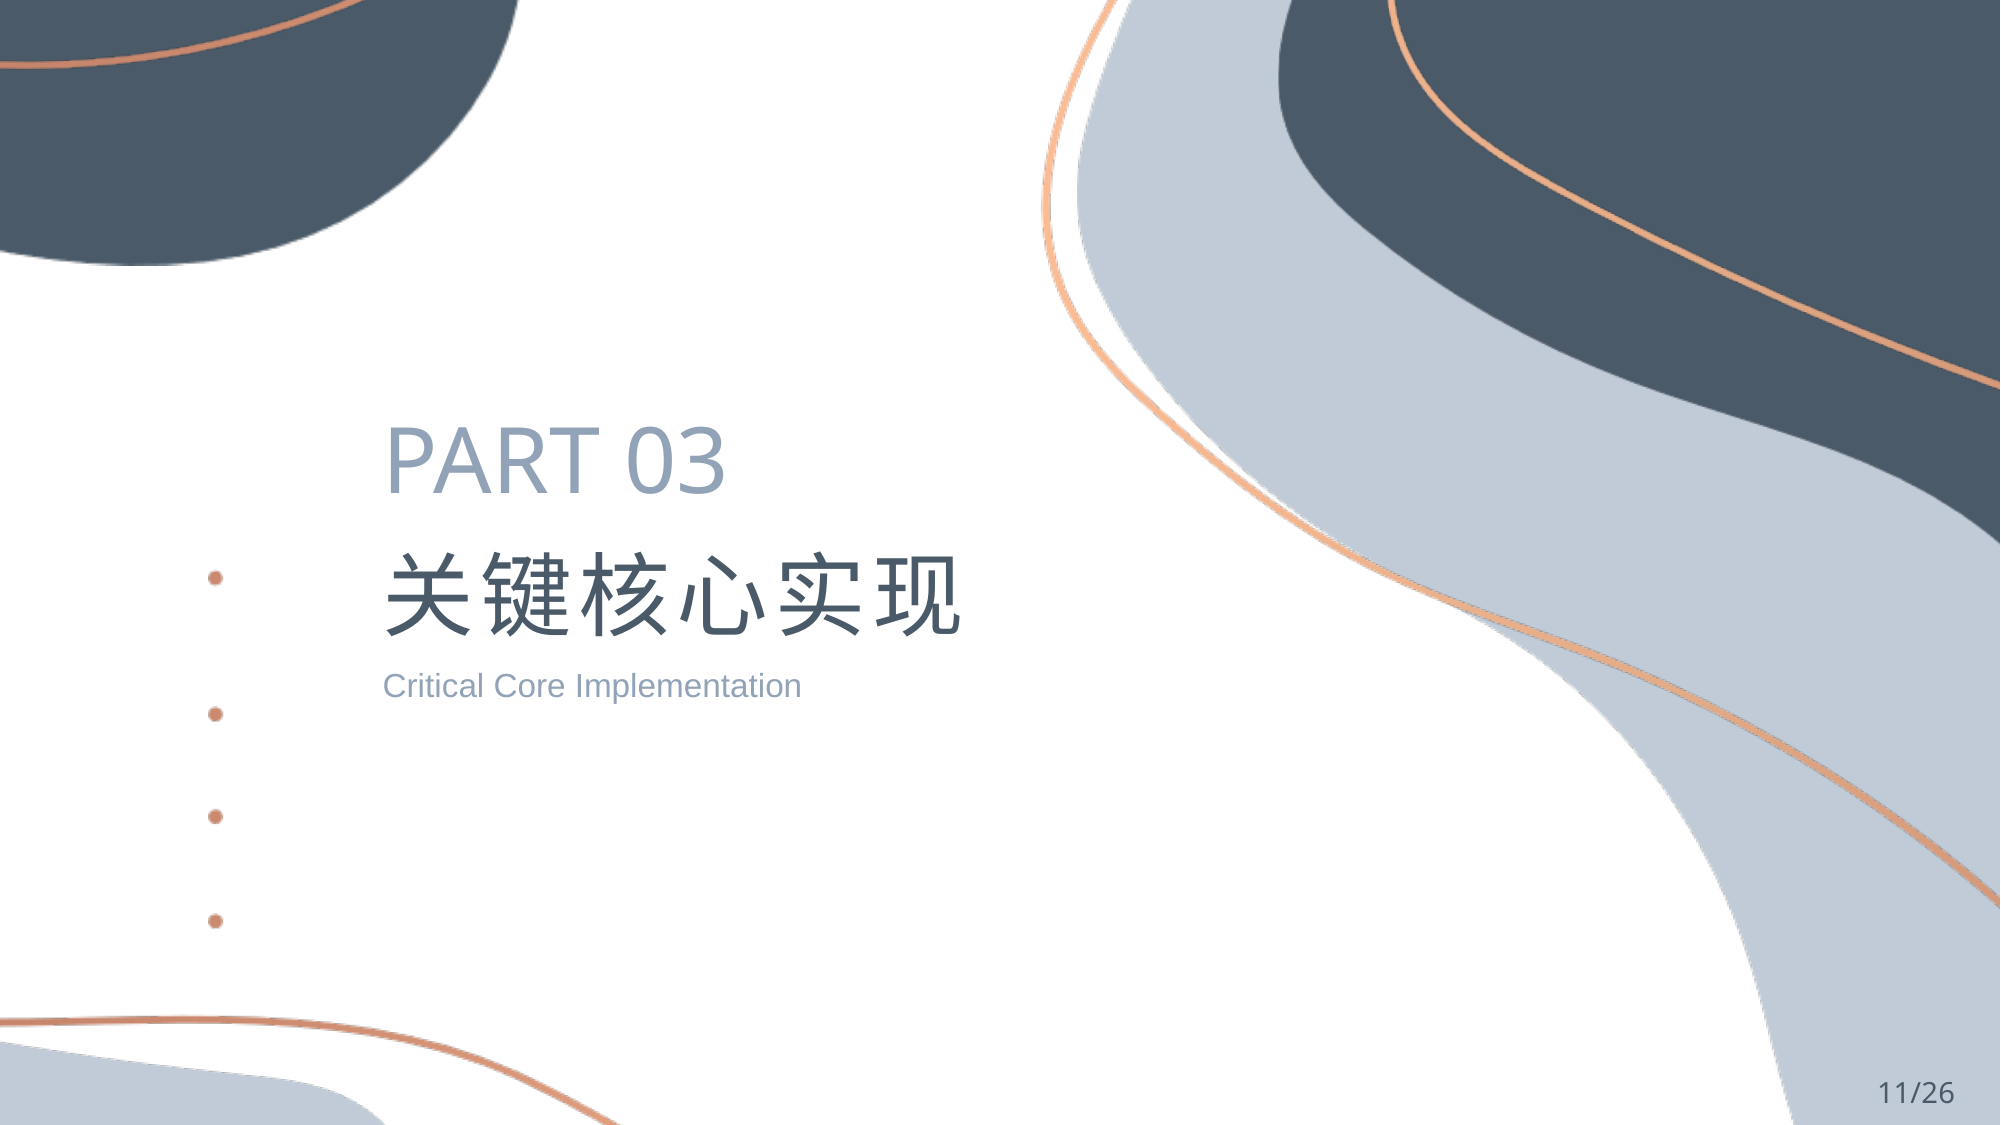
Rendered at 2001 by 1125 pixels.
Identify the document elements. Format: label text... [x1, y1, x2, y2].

text_box PART 03 [367, 394, 833, 520]
text_box Critical Core Implementation [367, 656, 1012, 712]
text_box 11/26 [1833, 1066, 1970, 1125]
text_box 关键核心实现 [368, 530, 1003, 656]
picture [0, 0, 2000, 1125]
